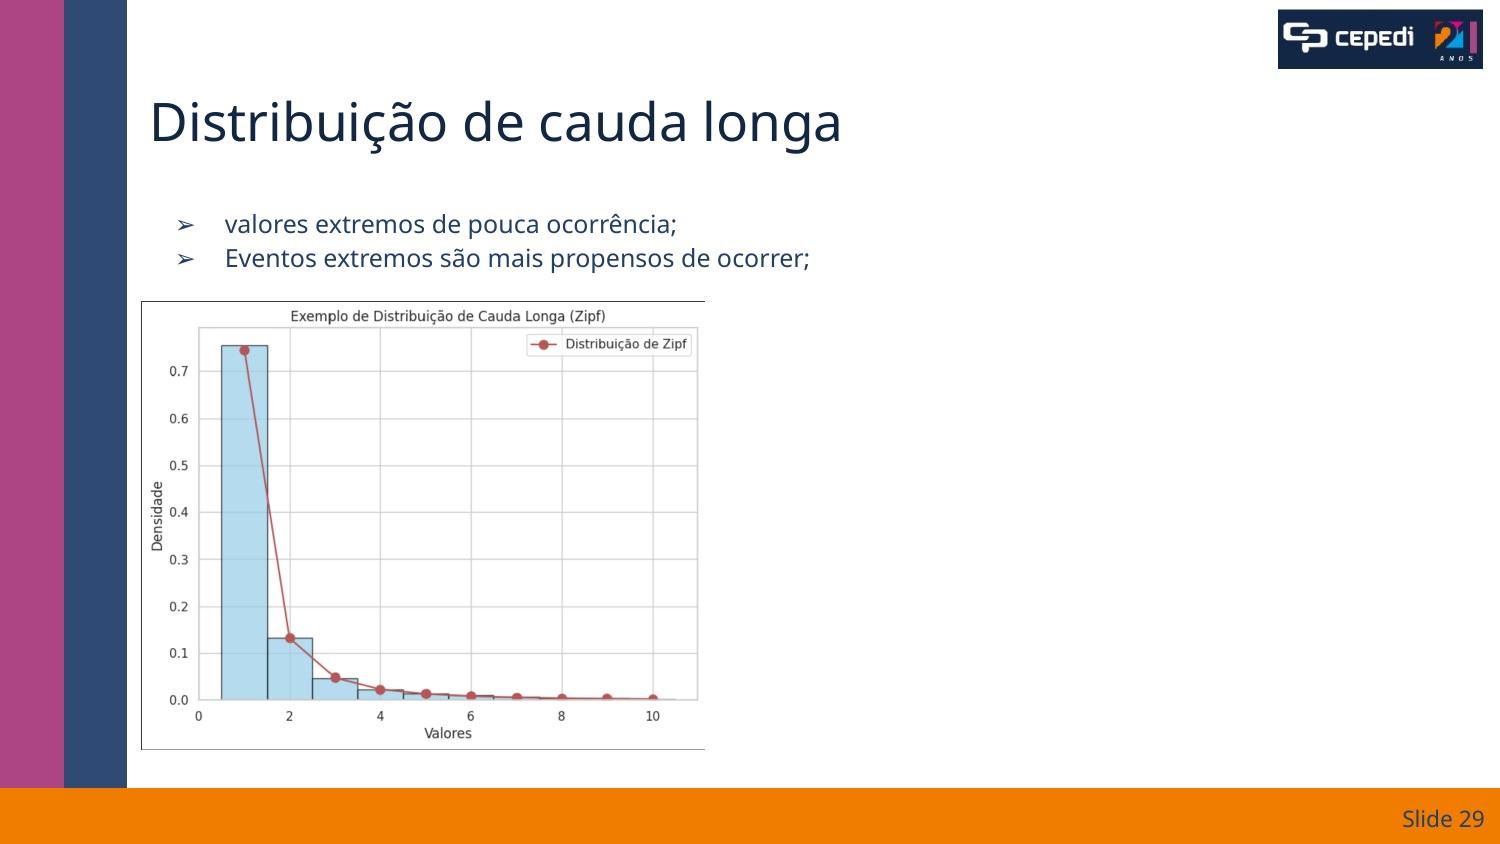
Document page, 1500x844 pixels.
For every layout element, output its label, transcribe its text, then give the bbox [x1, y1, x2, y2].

picture [0, 0, 1500, 844]
title Distribuição de cauda longa [134, 72, 1339, 167]
list valores extremos de pouca ocorrência; Eventos extremos são mais propensos de ocorrer; [134, 189, 1339, 750]
slide_number Slide ‹#› [1277, 789, 1500, 844]
